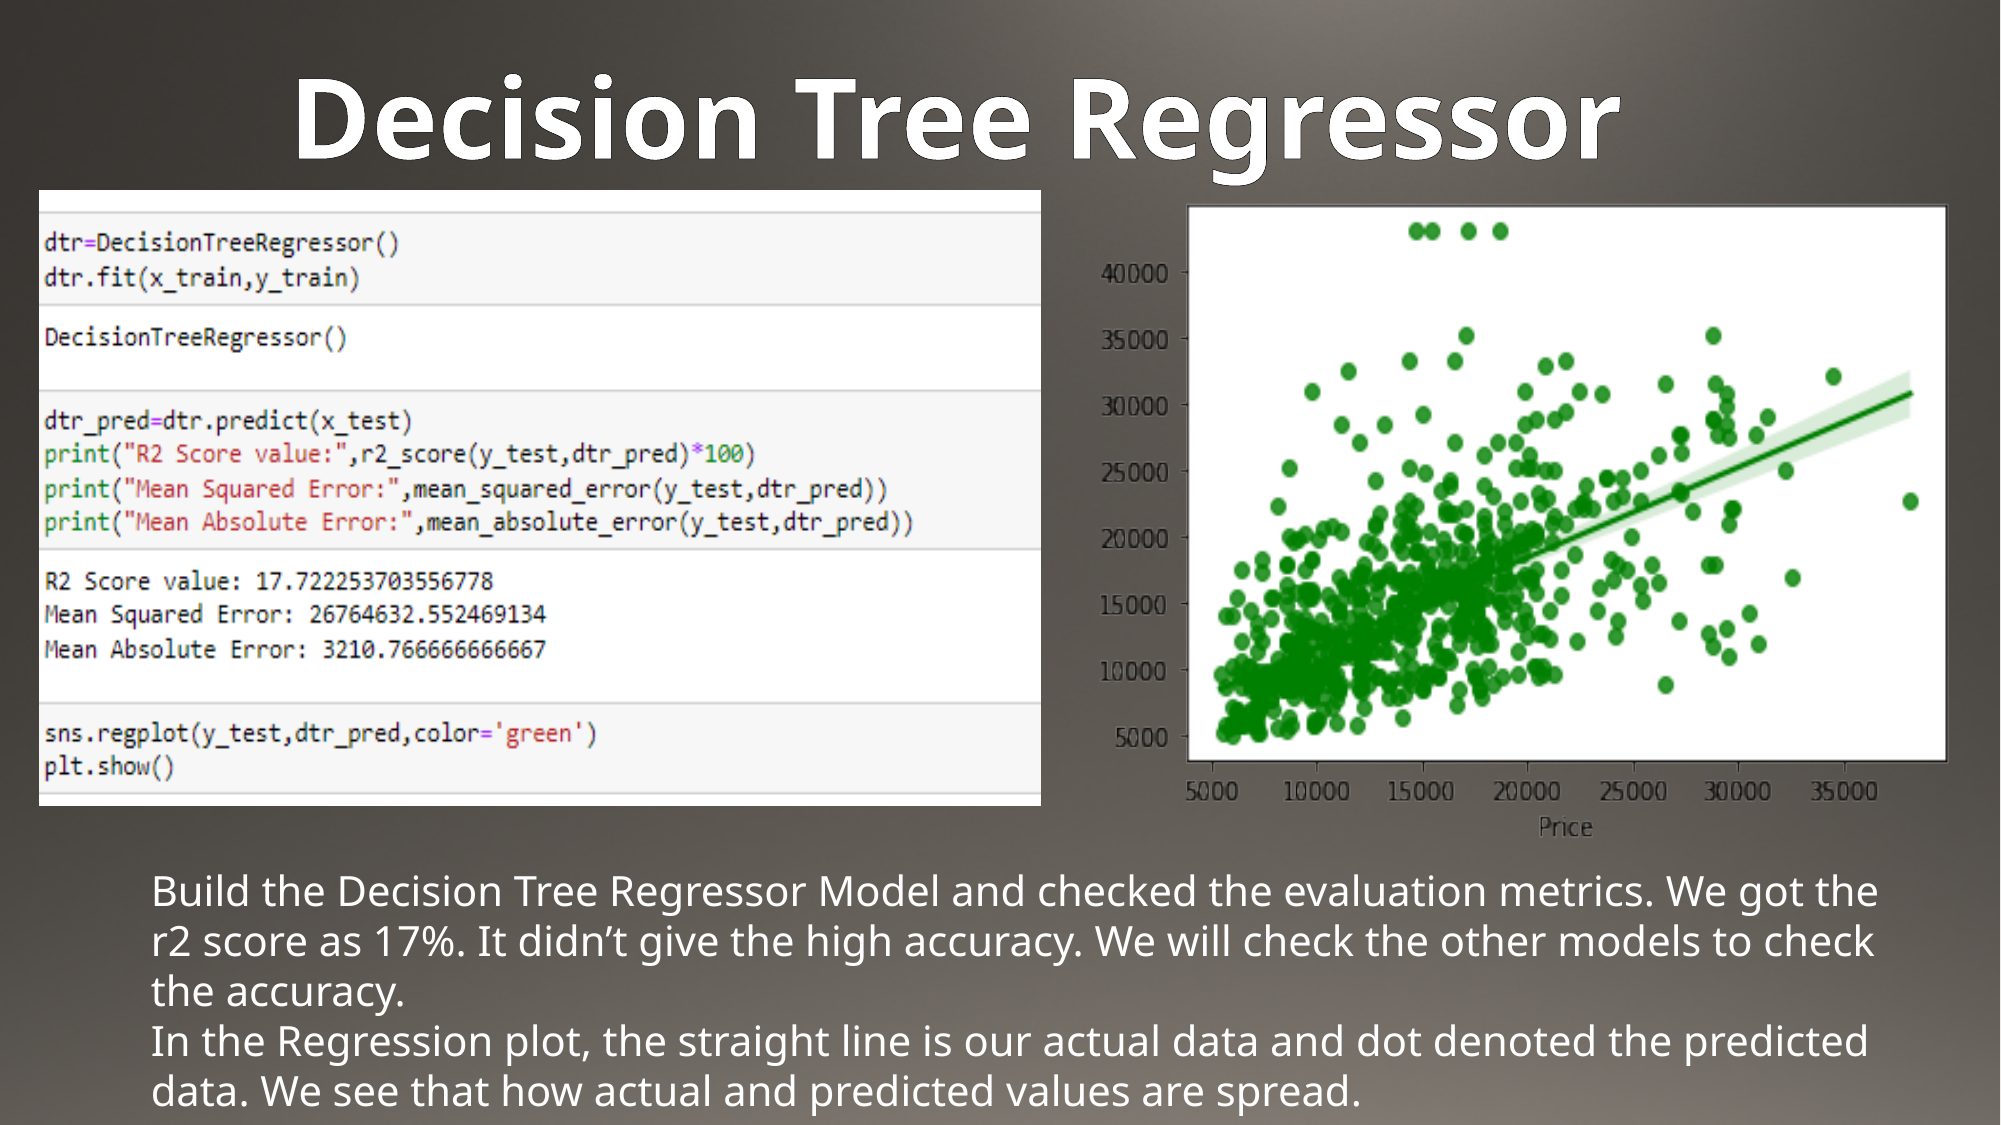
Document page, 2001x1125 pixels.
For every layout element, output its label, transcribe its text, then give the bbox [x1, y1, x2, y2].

text_box Build the Decision Tree Regressor Model and checked the evaluation metrics. We got the r2 score as 17%. It didn’t give the high accuracy. We will check the other models to check the accuracy. In the Regression plot, the straight line is our actual data and dot denoted the predicted data. We see that how actual and predicted values are spread. [136, 857, 1927, 1122]
picture [0, 0, 2001, 1125]
text_box Decision Tree Regressor [273, 39, 1639, 189]
